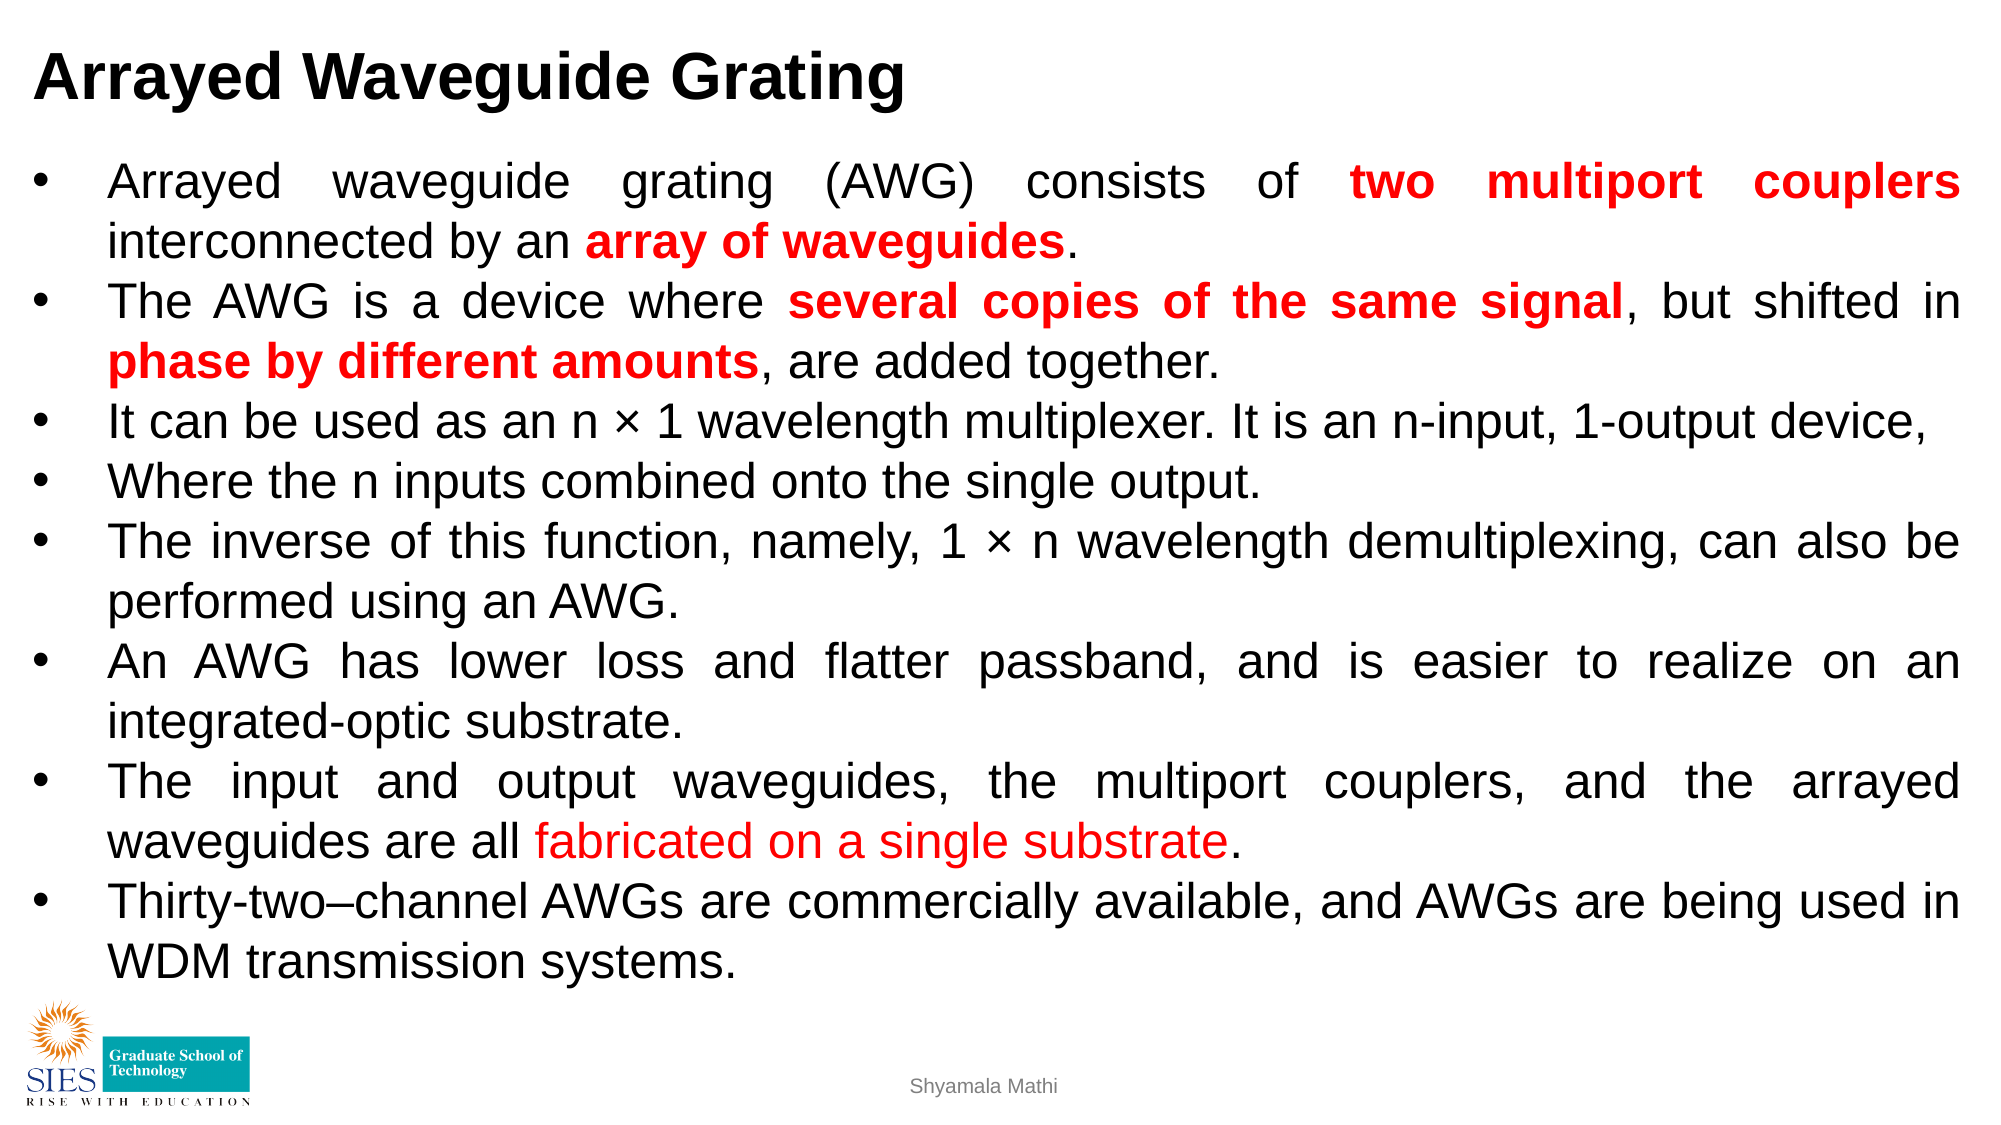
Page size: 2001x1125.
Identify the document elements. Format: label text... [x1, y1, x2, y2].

list Arrayed waveguide grating (AWG) consists of two multiport couplers interconnected by an array of waveguides. The AWG is a device where several copies of the same signal, but shifted in phase by different amounts, are added together. It can be used as an n × 1 wavelength multiplexer. It is an n-input, 1-output device, Where the n inputs combined onto the single output. The inverse of this function, namely, 1 × n wavelength demultiplexing, can also be performed using an AWG. An AWG has lower loss and flatter passband, and is easier to realize on an integrated-optic substrate. The input and output waveguides, the multiport couplers, and the arrayed waveguides are all fabricated on a single substrate. Thirty-two–channel AWGs are commercially available, and AWGs are being used in WDM transmission systems. [17, 141, 1977, 1091]
picture [26, 1091, 250, 1106]
title Arrayed Waveguide Grating [17, 18, 1170, 126]
